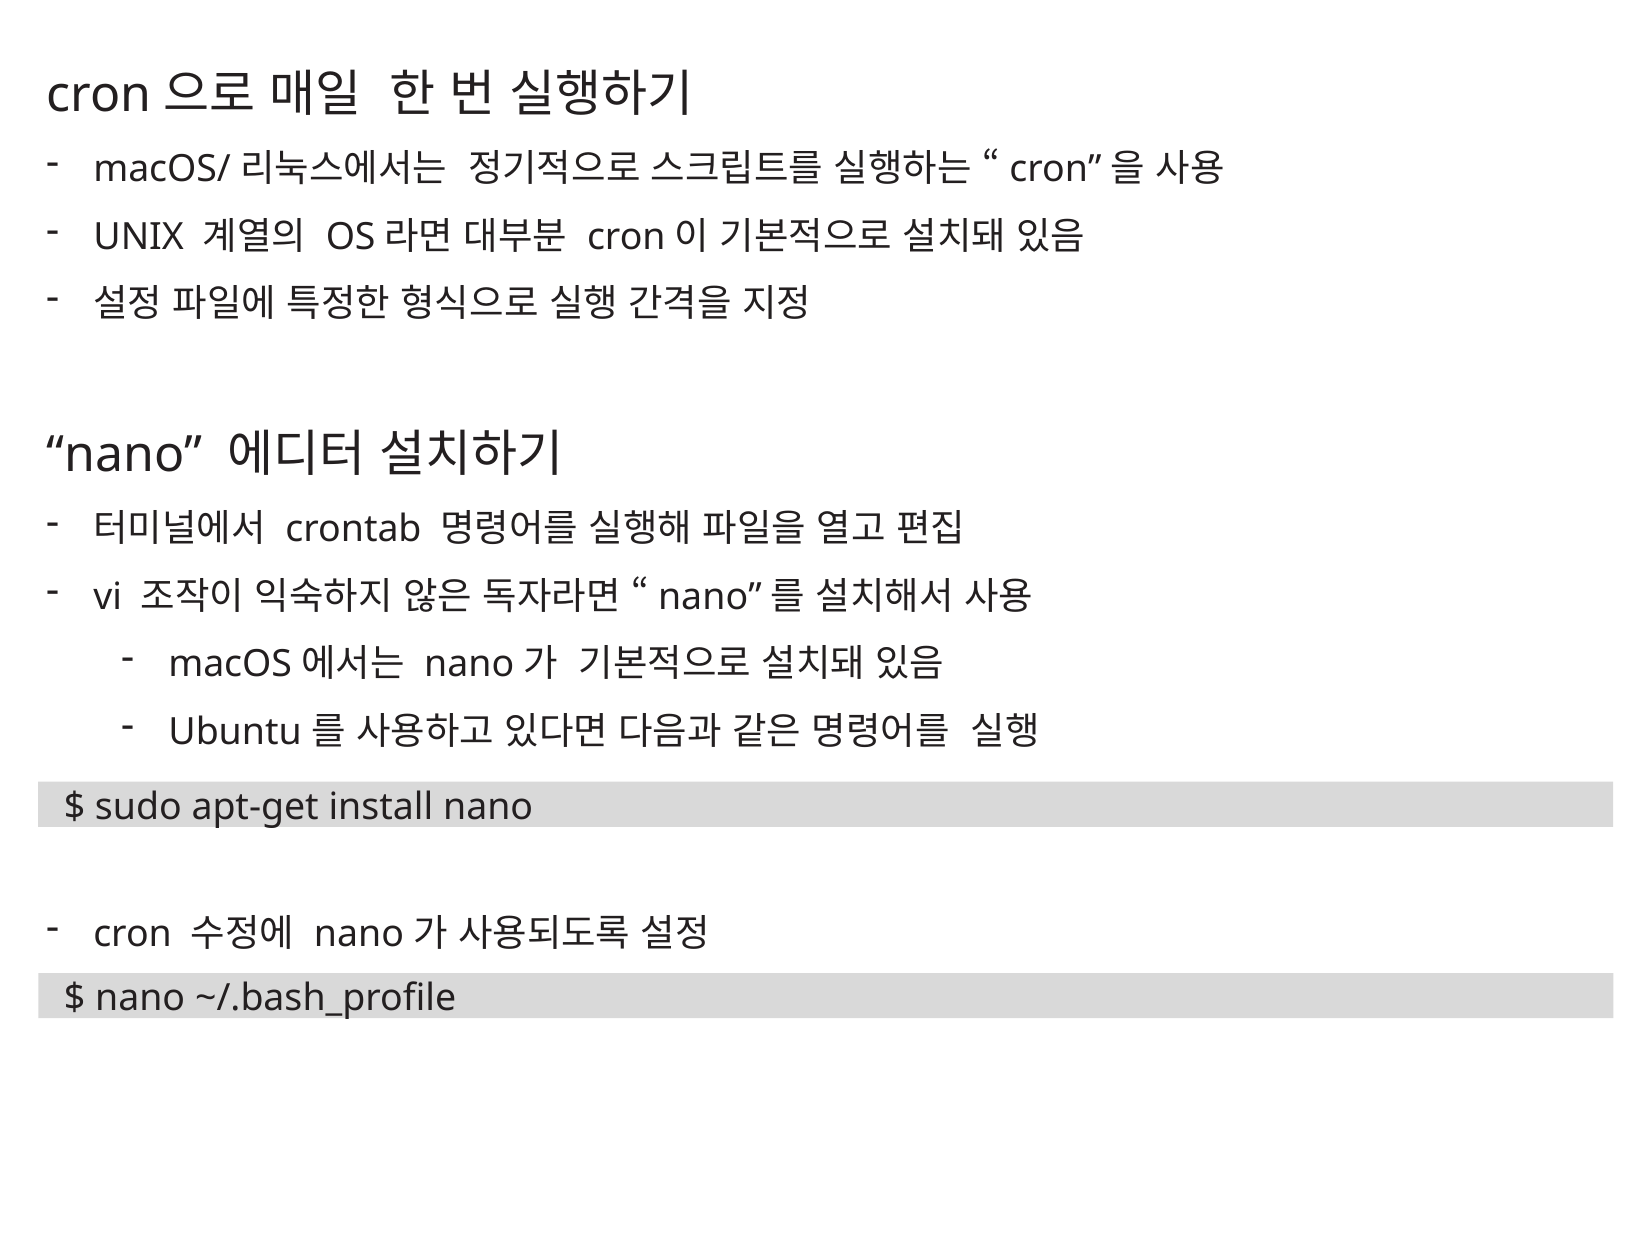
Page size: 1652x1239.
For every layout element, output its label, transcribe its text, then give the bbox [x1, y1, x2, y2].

text_box cron으로 매일 한 번 실행하기 macOS/리눅스에서는 정기적으로 스크립트를 실행하는 “cron”을 사용 UNIX 계열의 OS라면 대부분 cron이 기본적으로 설치돼 있음 설정 파일에 특정한 형식으로 실행 간격을 지정 “nano” 에디터 설치하기 터미널에서 crontab 명령어를 실행해 파일을 열고 편집 vi 조작이 익숙하지 않은 독자라면 “nano”를 설치해서 사용 macOS에서는 nano가 기본적으로 설치돼 있음 Ubuntu를 사용하고 있다면 다음과 같은 명령어를 실행 cron 수정에 nano가 사용되도록 설정 [44, 31, 1607, 781]
text_box $ nano ~/.bash_profile [38, 973, 1614, 1019]
text_box $ sudo apt-get install nano [38, 781, 1614, 827]
text_box cron으로 매일 한 번 실행하기 macOS/리눅스에서는 정기적으로 스크립트를 실행하는 “cron”을 사용 UNIX 계열의 OS라면 대부분 cron이 기본적으로 설치돼 있음 설정 파일에 특정한 형식으로 실행 간격을 지정 “nano” 에디터 설치하기 터미널에서 crontab 명령어를 실행해 파일을 열고 편집 vi 조작이 익숙하지 않은 독자라면 “nano”를 설치해서 사용 macOS에서는 nano가 기본적으로 설치돼 있음 Ubuntu를 사용하고 있다면 다음과 같은 명령어를 실행 cron 수정에 nano가 사용되도록 설정 [44, 827, 1607, 973]
